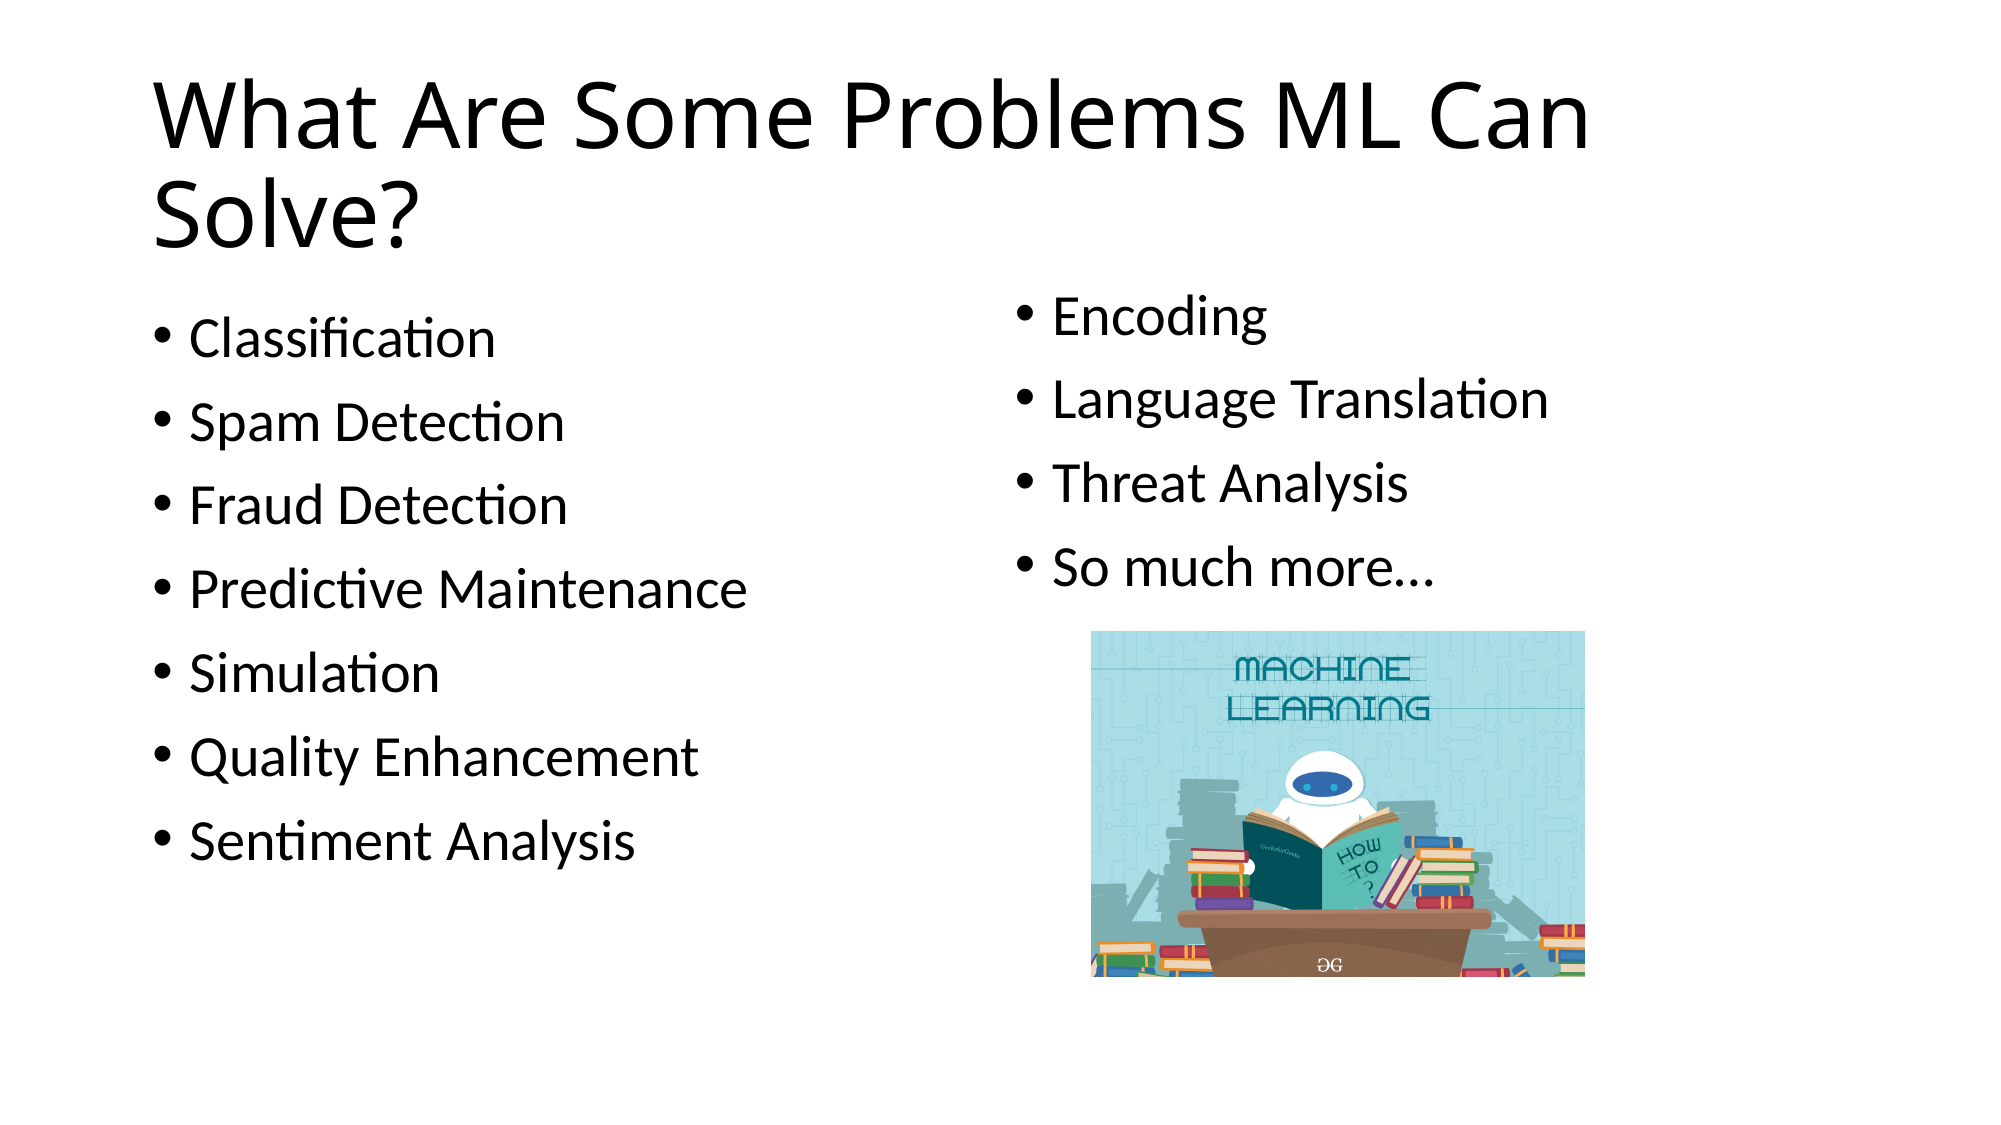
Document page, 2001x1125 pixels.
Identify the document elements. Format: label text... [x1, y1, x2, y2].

picture [1091, 631, 1585, 977]
text_box Encoding Language Translation Threat Analysis So much more… [999, 277, 1677, 992]
list Classification Spam Detection Fraud Detection Predictive Maintenance Simulation Quality Enhancement Sentiment Analysis [137, 299, 814, 1014]
title What Are Some Problems ML Can Solve? [137, 59, 1863, 278]
